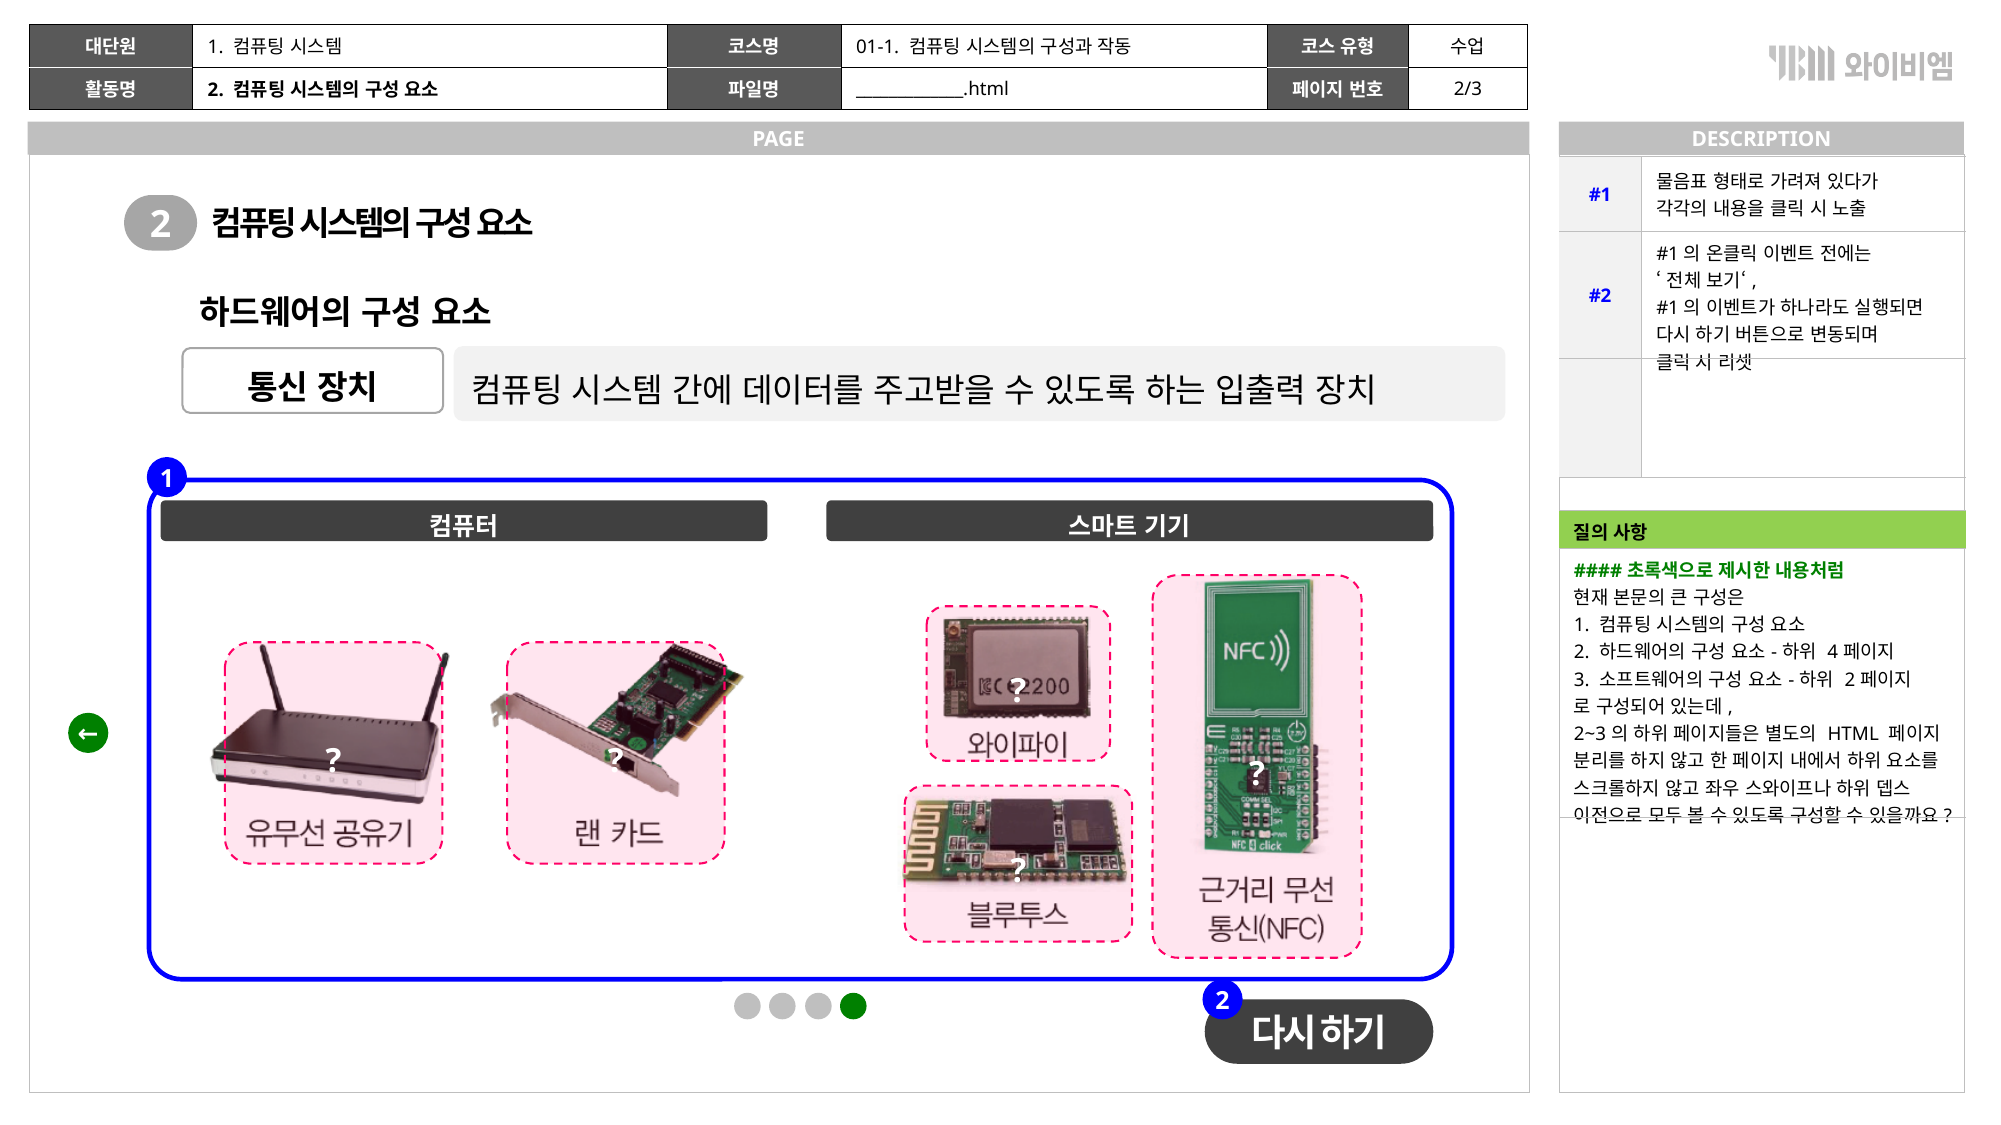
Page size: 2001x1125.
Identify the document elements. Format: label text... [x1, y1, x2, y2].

text_box 2 [123, 193, 197, 252]
table_cell #1의 온클릭 이벤트 전에는 ‘전체 보기‘, #1의 이벤트가 하나라도 실행되면 다시 하기 버튼으로 변동되며 클릭 시 리셋 [1642, 232, 1966, 358]
text_box ← [67, 711, 110, 754]
table_header 01-1. 컴퓨팅 시스템의 구성과 작동 [841, 24, 1268, 67]
table_cell 2/3 [1409, 67, 1527, 109]
text_box 2 [1201, 981, 1244, 1021]
table_cell [1268, 67, 1409, 109]
text_box 컴퓨팅 시스템의 구성 요소 [197, 195, 670, 250]
table_header 질의 사항 [1559, 511, 1966, 548]
table_cell ####초록색으로 제시한 내용처럼 현재 본문의 큰 구성은 1. 컴퓨팅 시스템의 구성 요소 2. 하드웨어의 구성 요소-하위 4페이지 3. 소프트웨어의 구성 요소-하위 2페이지 로 구성되어 있는데, 2~3의 하위 페이지들은 별도의 HTML 페이지 분리를 하지 않고 한 페이지 내에서 하위 요소를 스크롤하지 않고 좌우 스와이프나 하위 뎁스 이전으로 모두 볼 수 있도록 구성할 수 있을까요? [1559, 549, 1966, 817]
table_cell _____________.html [841, 67, 1268, 109]
text_box 하드웨어의 구성 요소 [181, 271, 1435, 339]
table_cell [30, 67, 193, 109]
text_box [734, 992, 867, 1020]
table_header #1 [1559, 157, 1641, 231]
table_cell 2. 컴퓨팅 시스템의 구성 요소 [193, 67, 668, 109]
table_header 수업 [1409, 24, 1527, 67]
table_cell [1559, 359, 1641, 477]
picture [198, 606, 755, 869]
table_cell #2 [1559, 232, 1641, 358]
table_cell [668, 67, 841, 109]
text_box 컴퓨팅 시스템 간에 데이터를 주고받을 수 있도록 하는 입출력 장치 [452, 345, 1507, 423]
text_box [147, 478, 1454, 981]
picture [884, 562, 1360, 958]
table_header [30, 24, 193, 67]
table_header [668, 24, 841, 67]
text_box 통신 장치 [181, 347, 445, 414]
text_box 1 [145, 455, 189, 499]
table_header 물음표 형태로 가려져 있다가 각각의 내용을 클릭 시 노출 [1642, 157, 1966, 231]
text_box 다시 하기 [1203, 998, 1435, 1065]
table_cell [1642, 359, 1966, 477]
table_header 1. 컴퓨팅 시스템 [193, 24, 668, 67]
table_header [1268, 24, 1409, 67]
